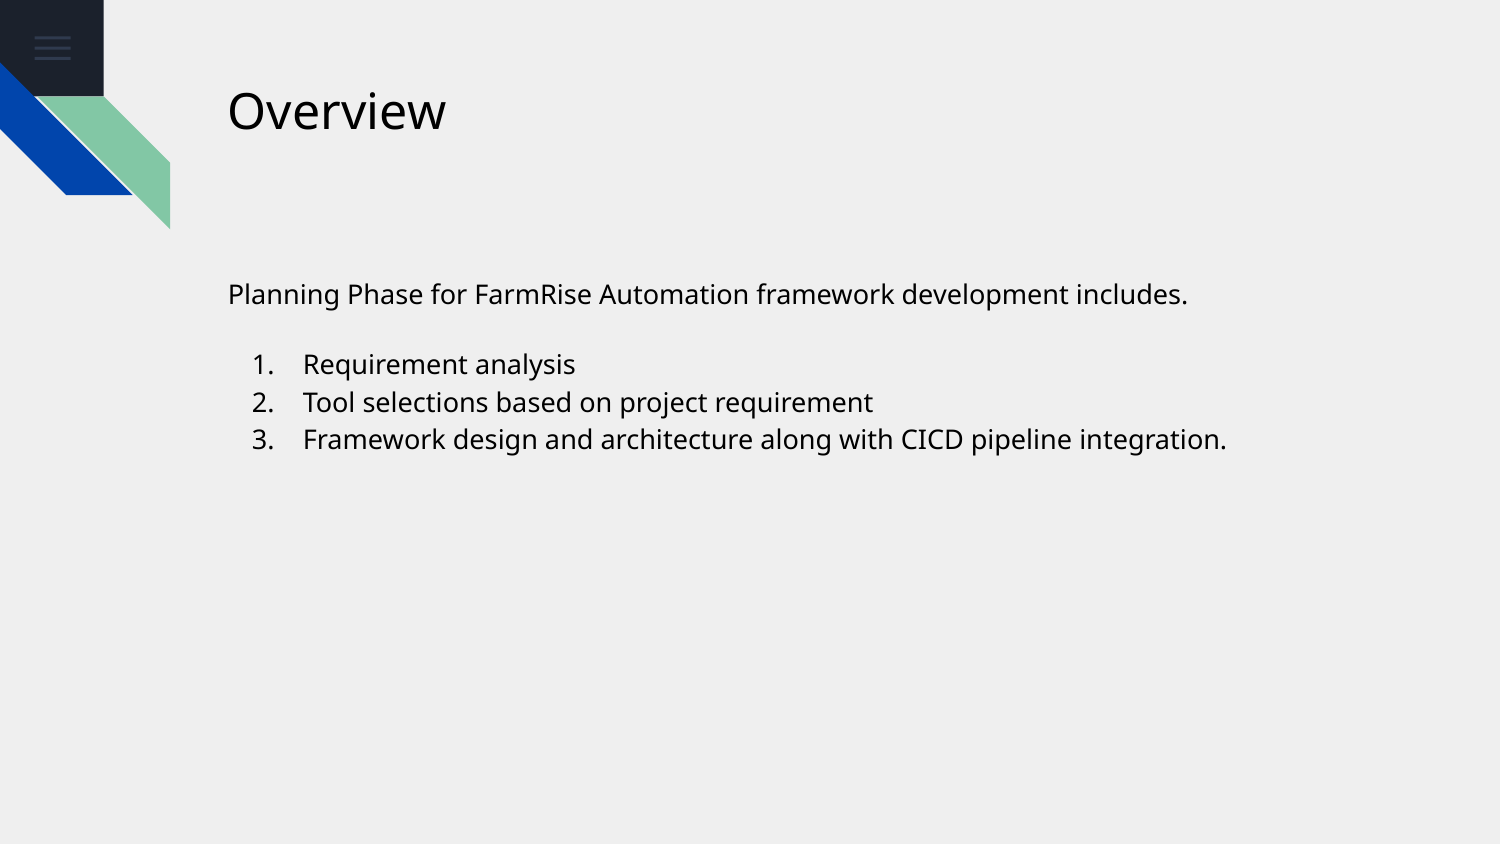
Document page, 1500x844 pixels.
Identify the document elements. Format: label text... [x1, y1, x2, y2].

title Overview [212, 64, 1368, 215]
list Planning Phase for FarmRise Automation framework development includes. Requirement analysis Tool selections based on project requirement Framework design and architecture along with CICD pipeline integration. [212, 257, 1368, 735]
